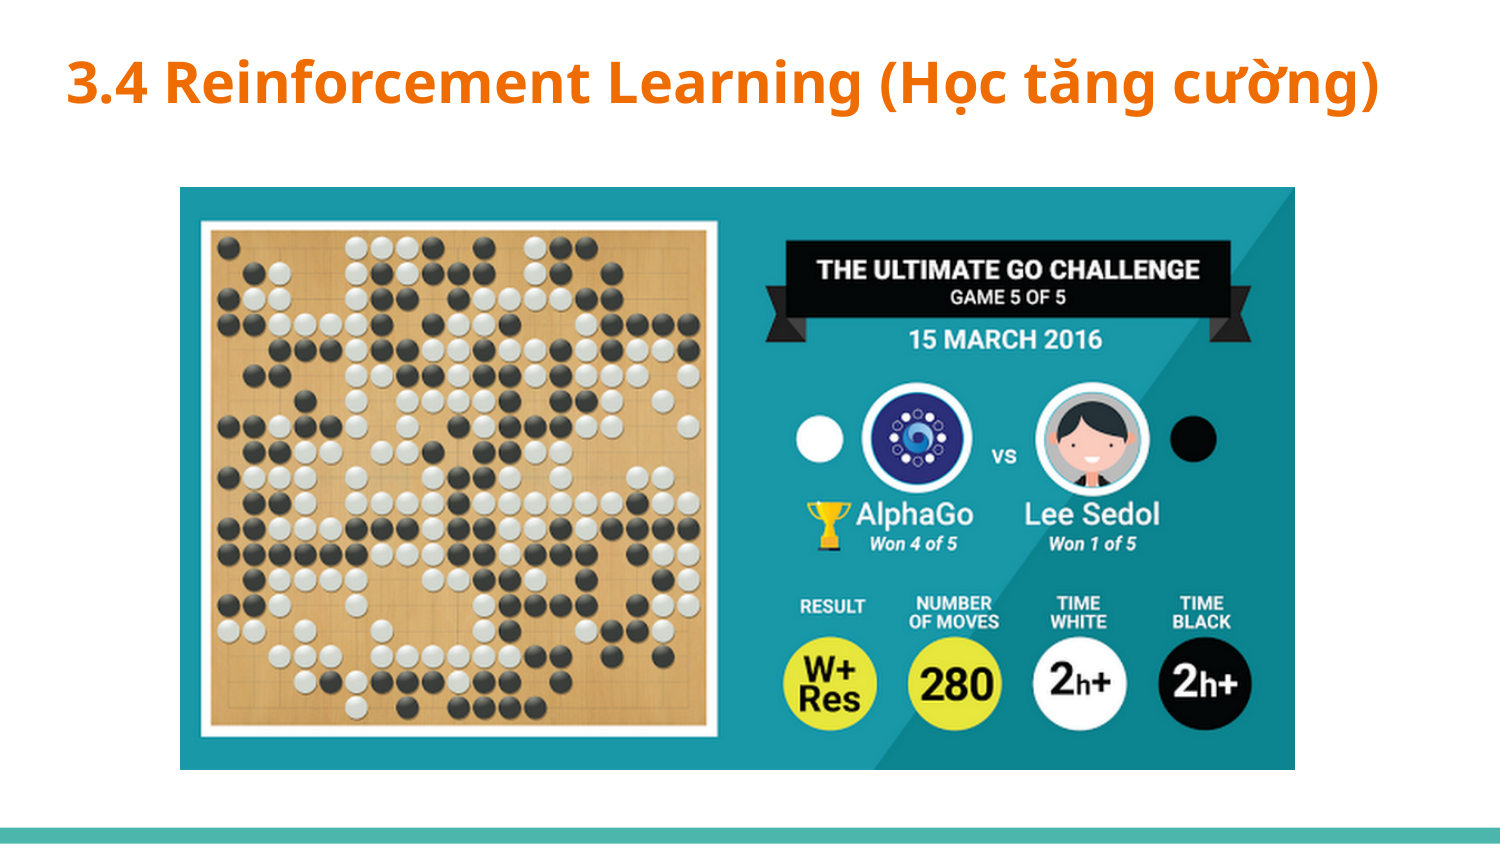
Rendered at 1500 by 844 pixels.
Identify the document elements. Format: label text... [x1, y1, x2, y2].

picture [180, 187, 1295, 771]
title 3.4 Reinforcement Learning (Học tăng cường) [51, 31, 1449, 148]
